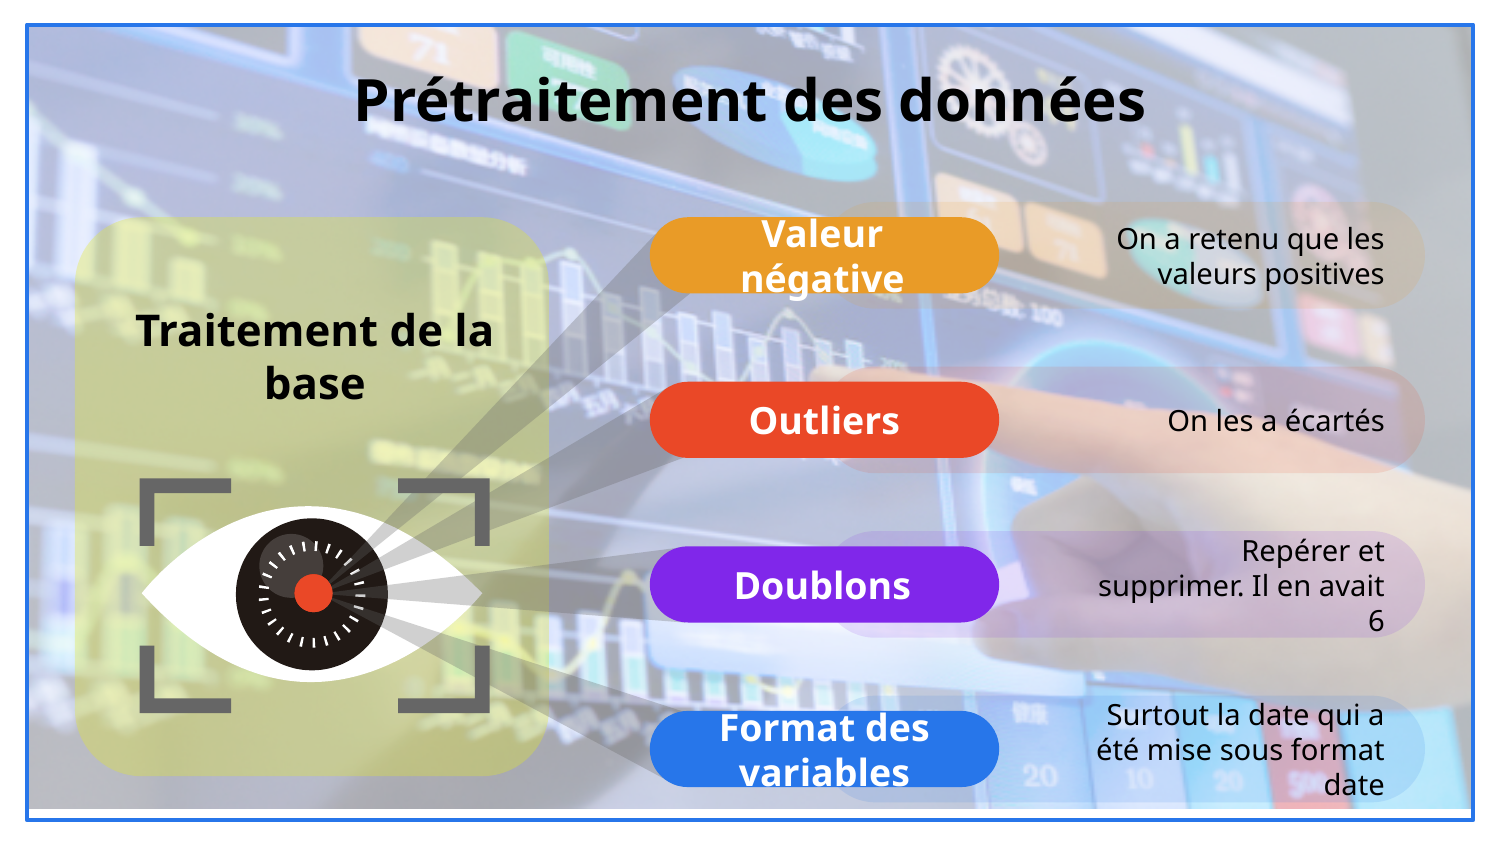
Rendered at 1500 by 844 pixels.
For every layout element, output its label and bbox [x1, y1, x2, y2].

text_box [649, 721, 1401, 777]
text_box [649, 695, 1426, 803]
text_box [649, 366, 1426, 474]
text_box [139, 478, 490, 714]
text_box [675, 556, 1401, 612]
text_box [649, 530, 1426, 638]
text_box [649, 201, 1426, 309]
picture [28, 24, 1473, 809]
text_box [25, 815, 1475, 822]
text_box [675, 227, 1401, 283]
text_box [678, 392, 1401, 448]
